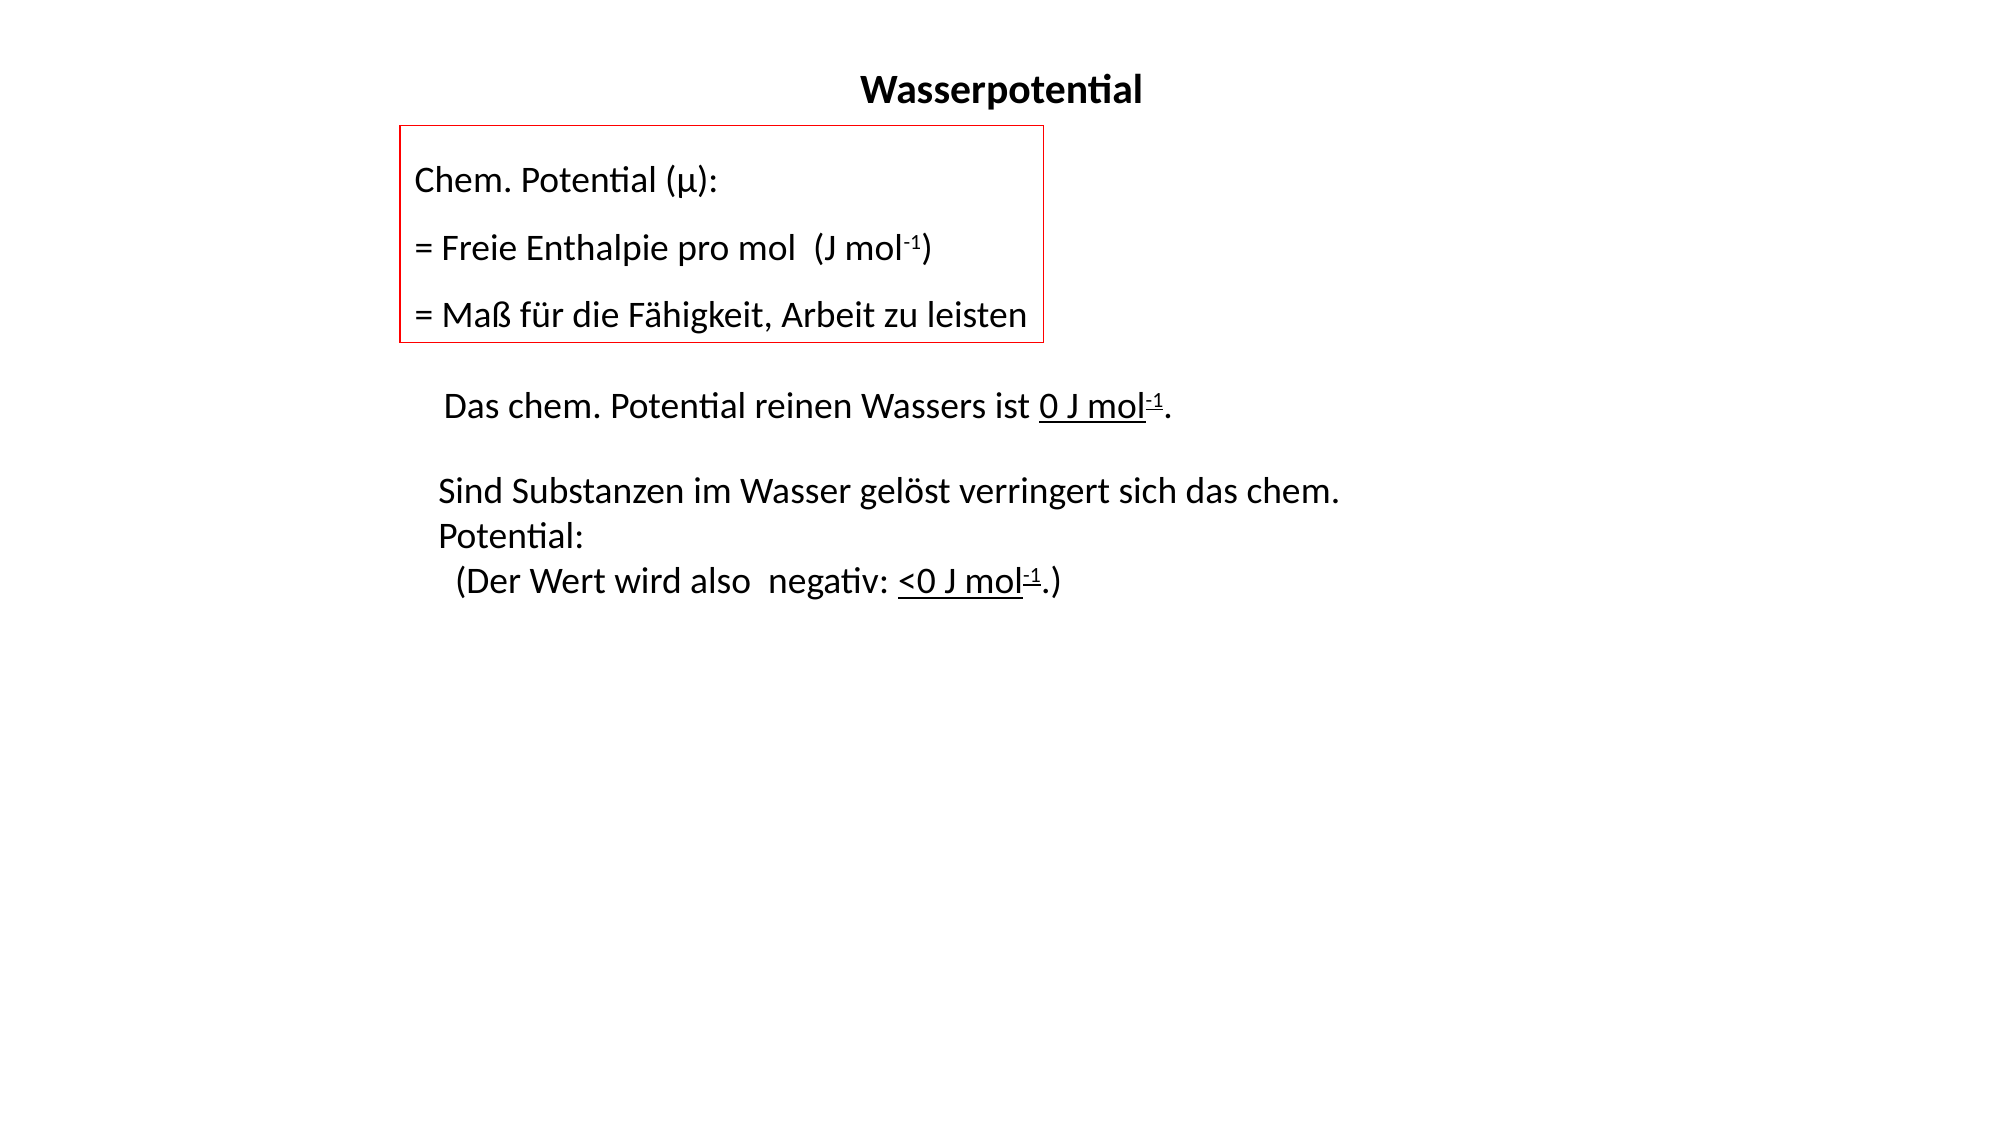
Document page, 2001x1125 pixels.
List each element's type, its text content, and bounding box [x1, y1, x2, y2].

text_box Das chem. Potential reinen Wassers ist 0 J mol-1. [403, 373, 1239, 434]
text_box Wasserpotential [845, 54, 1159, 120]
text_box Sind Substanzen im Wasser gelöst verringert sich das chem. Potential: (Der Wert wird also negativ: <0 J mol-1.) [423, 459, 1424, 609]
text_box Chem. Potential (µ): = Freie Enthalpie pro mol (J mol-1) = Maß für die Fähigkeit, Arbeit zu leisten [399, 125, 1044, 343]
